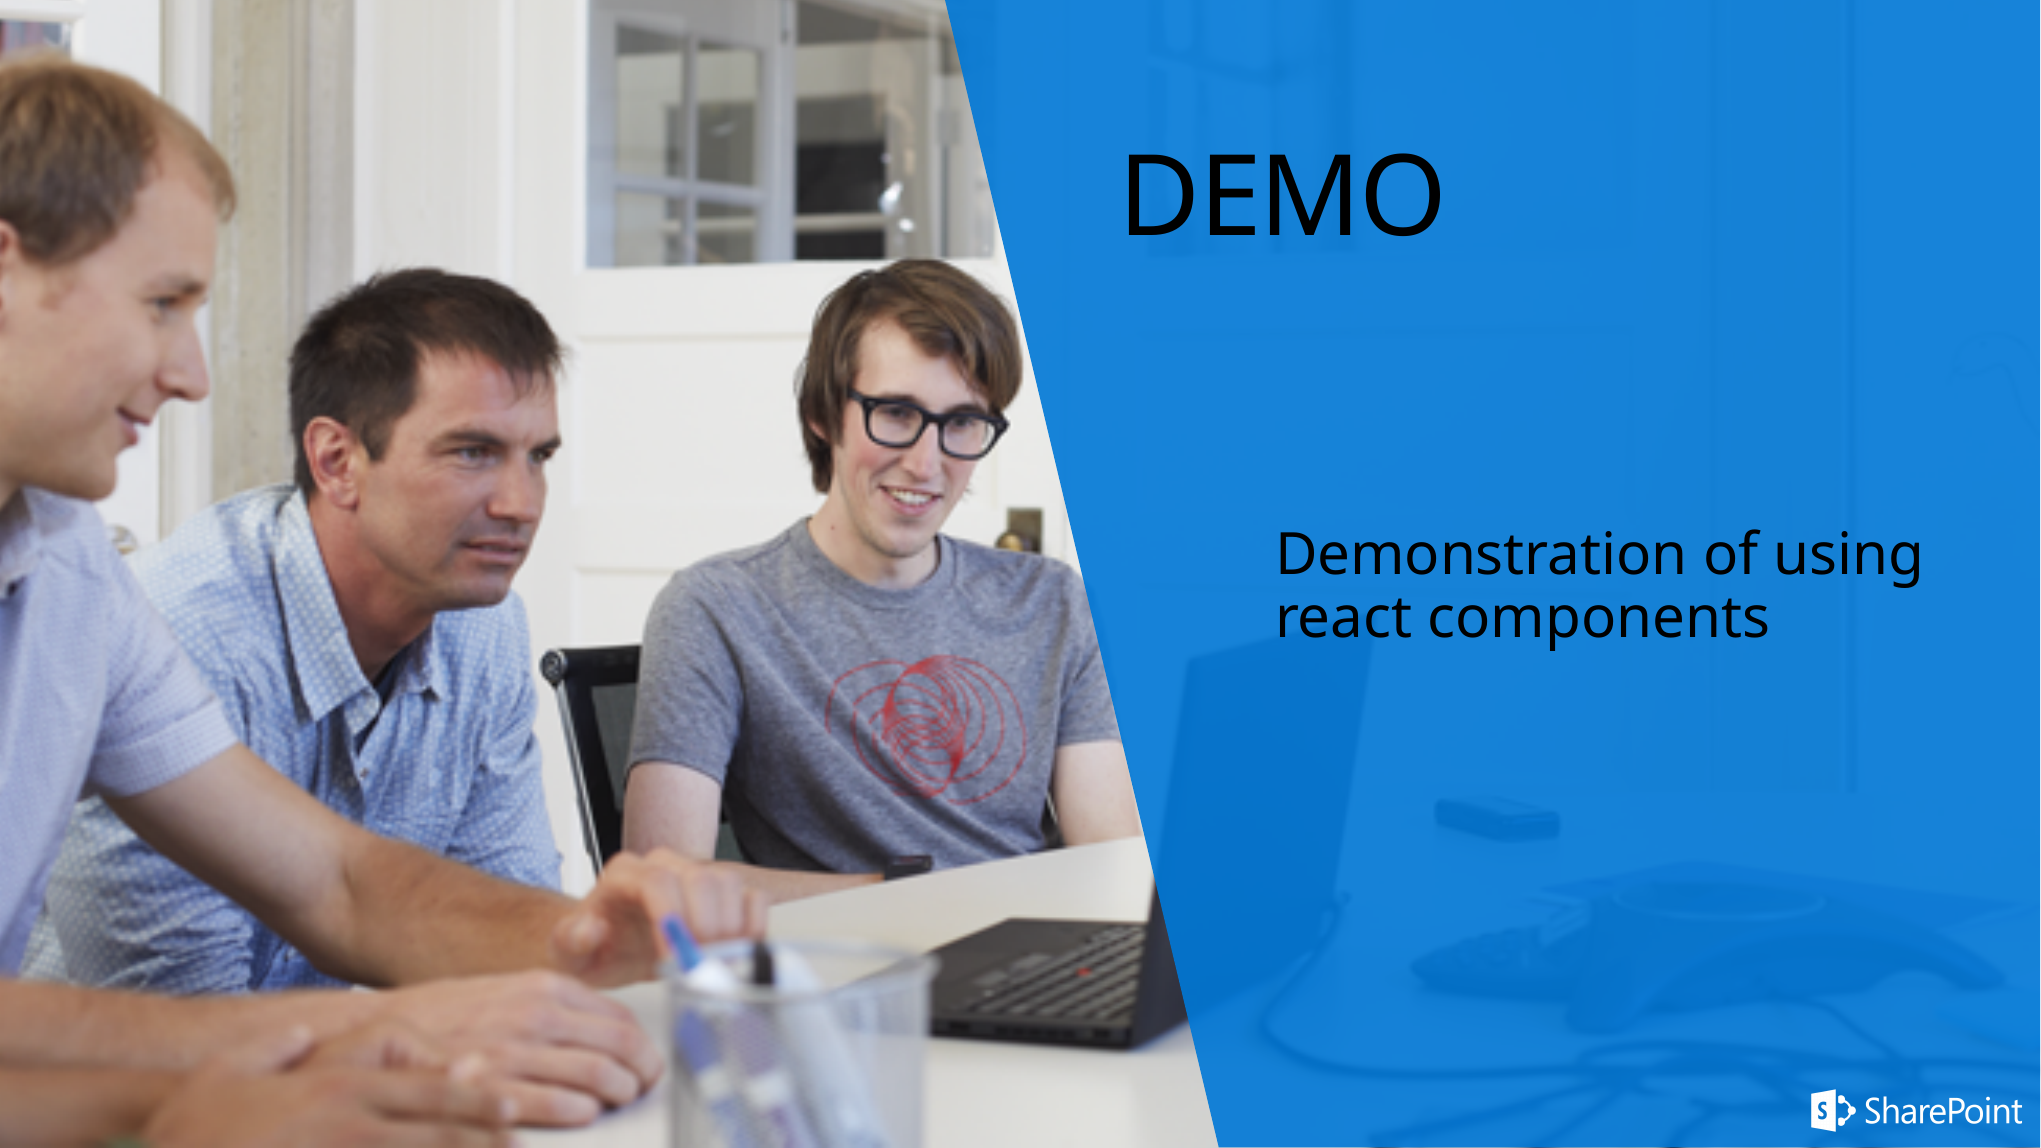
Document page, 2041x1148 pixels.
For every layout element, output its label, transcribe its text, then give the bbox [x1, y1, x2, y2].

picture [1793, 1071, 2040, 1148]
list Demonstration of using react components [1245, 500, 1990, 801]
title DEMO [1095, 123, 1995, 499]
picture [0, 0, 1218, 1148]
